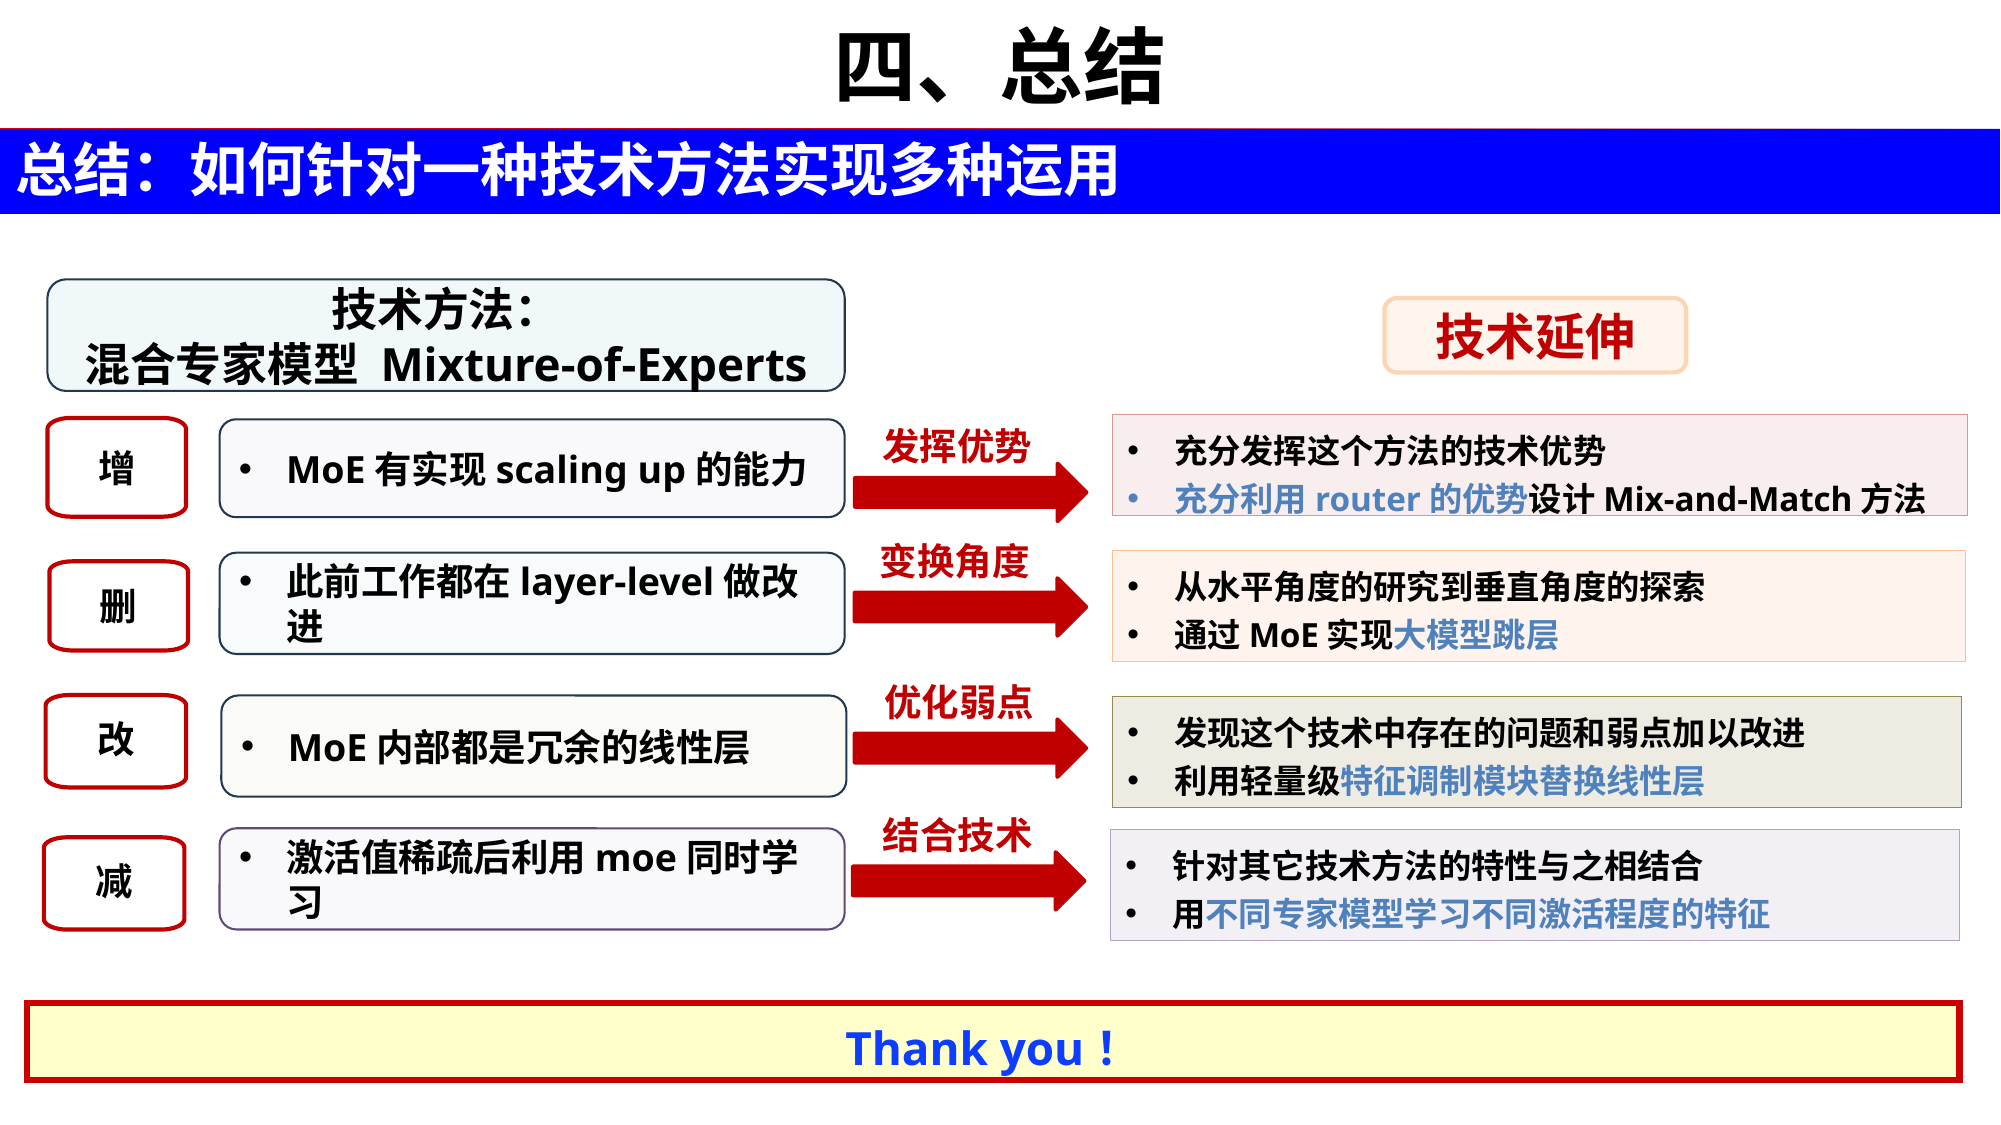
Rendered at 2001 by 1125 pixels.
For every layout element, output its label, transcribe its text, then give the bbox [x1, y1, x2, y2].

text_box 从水平角度的研究到垂直角度的探索 通过MoE实现大模型跳层 [1112, 550, 1966, 662]
text_box 改 [43, 692, 189, 790]
text_box 技术延伸 [1382, 295, 1689, 375]
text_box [852, 804, 1085, 910]
text_box 激活值稀疏后利用moe同时学习 [217, 826, 847, 932]
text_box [854, 415, 1087, 522]
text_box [854, 671, 1087, 778]
title 四、总结 [0, 0, 2000, 128]
text_box 删 [47, 559, 191, 653]
text_box 针对其它技术方法的特性与之相结合 用不同专家模型学习不同激活程度的特征 [1110, 829, 1960, 941]
text_box Thank you！ [27, 1002, 1960, 1081]
text_box 技术方法： 混合专家模型 Mixture-of-Experts [45, 277, 847, 394]
text_box 发现这个技术中存在的问题和弱点加以改进 利用轻量级特征调制模块替换线性层 [1112, 696, 1962, 808]
text_box MoE有实现scaling up的能力 [217, 417, 847, 520]
list 总结：如何针对一种技术方法实现多种运用 [0, 128, 2000, 211]
text_box 充分发挥这个方法的技术优势 充分利用router的优势设计Mix-and-Match方法 [1112, 414, 1968, 516]
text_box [854, 530, 1087, 636]
text_box 减 [41, 835, 187, 932]
text_box 此前工作都在layer-level做改进 [217, 550, 847, 657]
text_box MoE内部都是冗余的线性层 [219, 693, 849, 799]
text_box 增 [45, 415, 189, 519]
